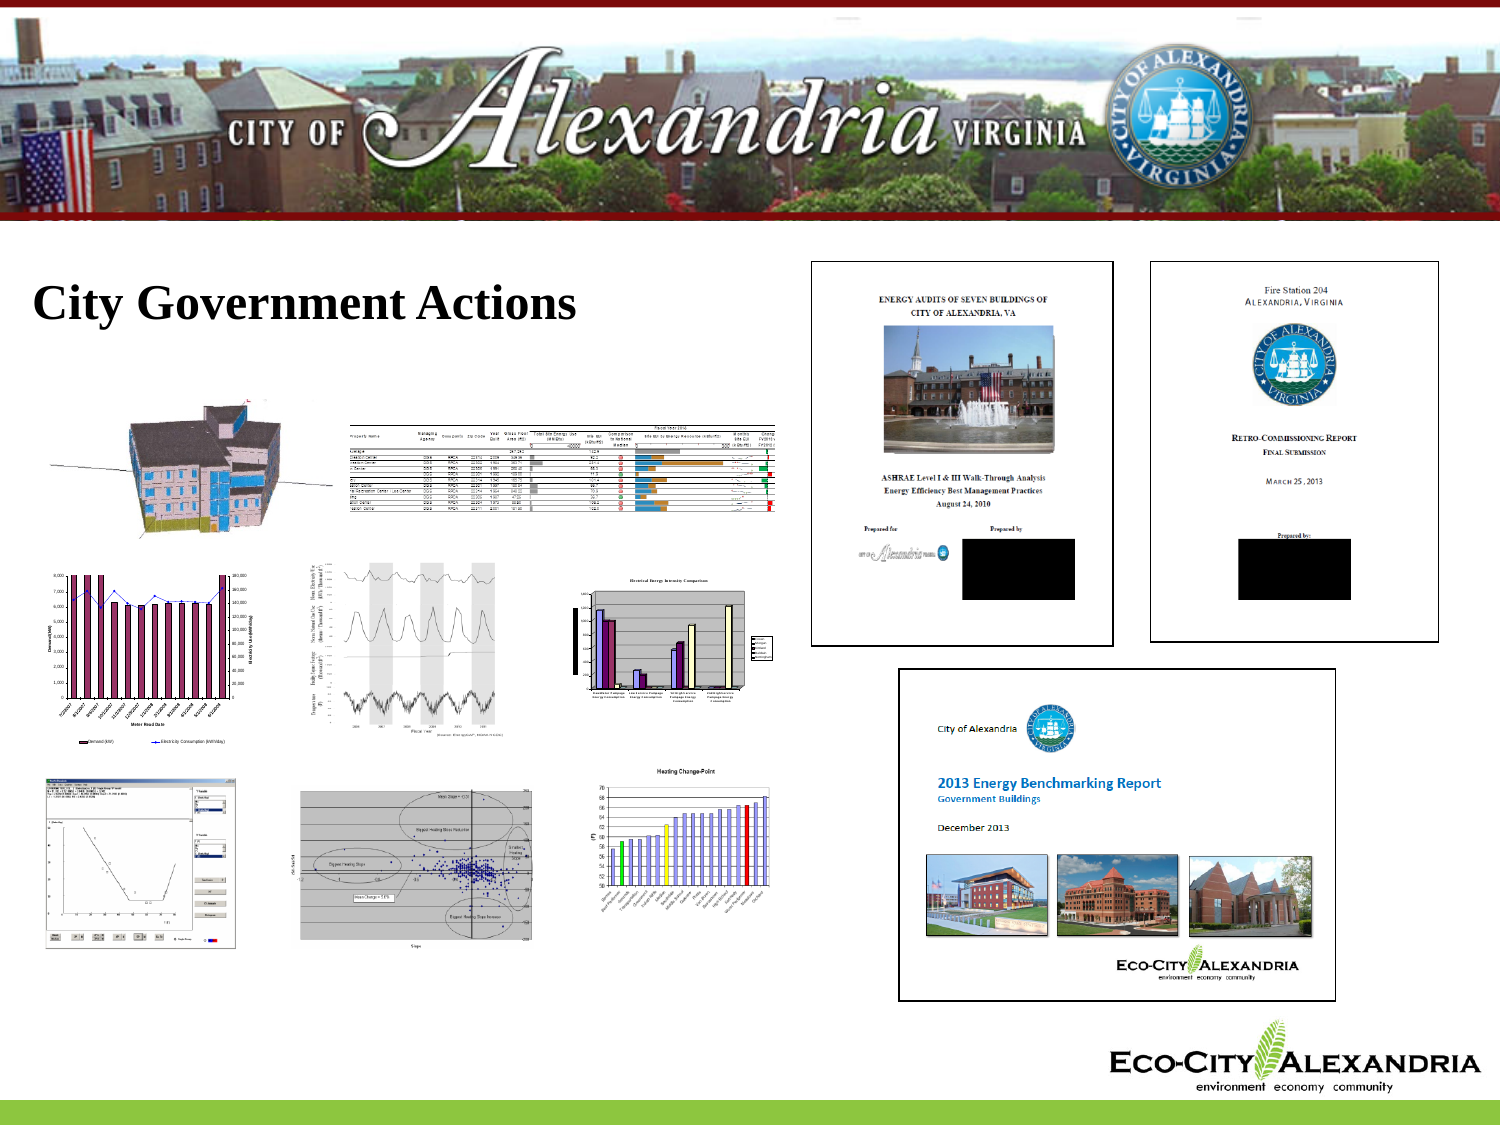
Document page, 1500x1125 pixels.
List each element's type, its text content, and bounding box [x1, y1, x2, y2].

text_box City Government Actions [17, 262, 593, 338]
text_box [0, 1, 1500, 10]
picture [1151, 262, 1438, 642]
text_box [0, 12, 1500, 221]
text_box [0, 1098, 1500, 1125]
picture [812, 262, 1113, 646]
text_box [37, 399, 776, 951]
picture [899, 669, 1335, 1001]
picture [1088, 1009, 1500, 1101]
